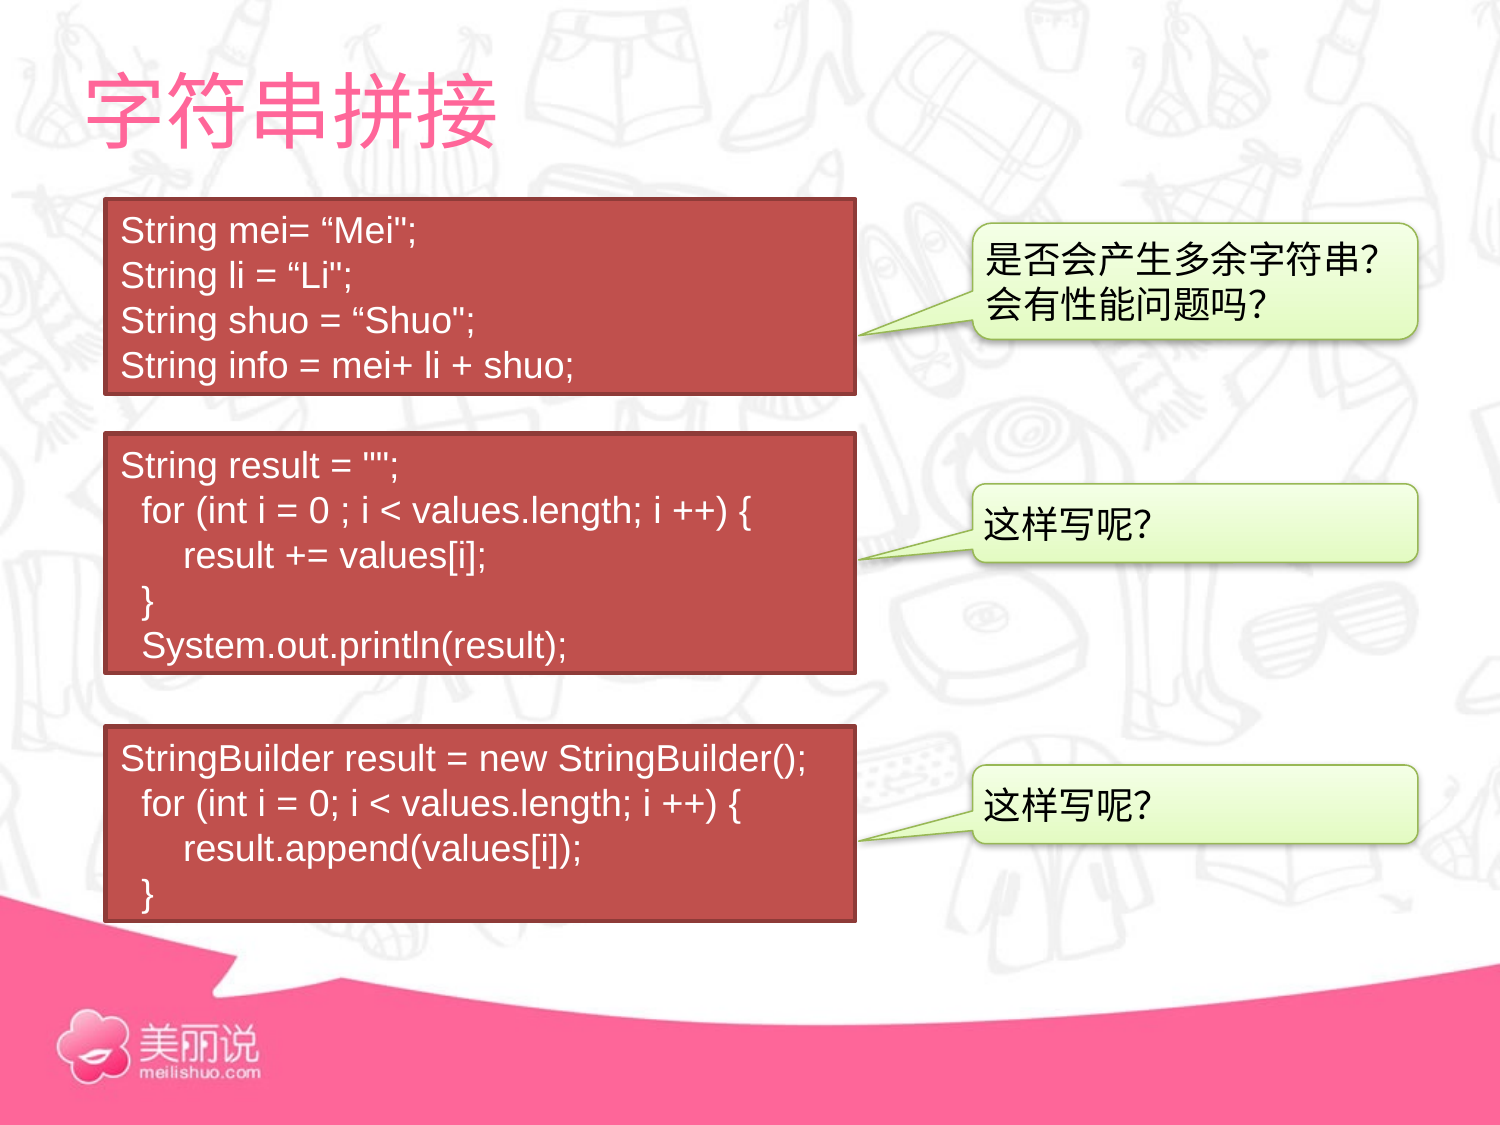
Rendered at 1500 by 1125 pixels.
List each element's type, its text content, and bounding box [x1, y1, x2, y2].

title 字符串拼接 [74, 0, 1426, 219]
text_box String result = ""; for (int i = 0 ; i < values.length; i ++) { result += values[i]; } System.out.println(result); [103, 431, 857, 675]
picture [0, 0, 1500, 1125]
text_box 是否会产生多余字符串？ 会有性能问题吗？ [857, 222, 1419, 341]
text_box 这样写呢？ [857, 483, 1419, 564]
text_box StringBuilder result = new StringBuilder(); for (int i = 0; i < values.length; i ++) { result.append(values[i]); } [103, 724, 857, 923]
text_box String mei= “Mei"; String li = “Li"; String shuo = “Shuo"; String info = mei+ li + shuo; [103, 197, 857, 396]
text_box 这样写呢？ [857, 764, 1419, 845]
